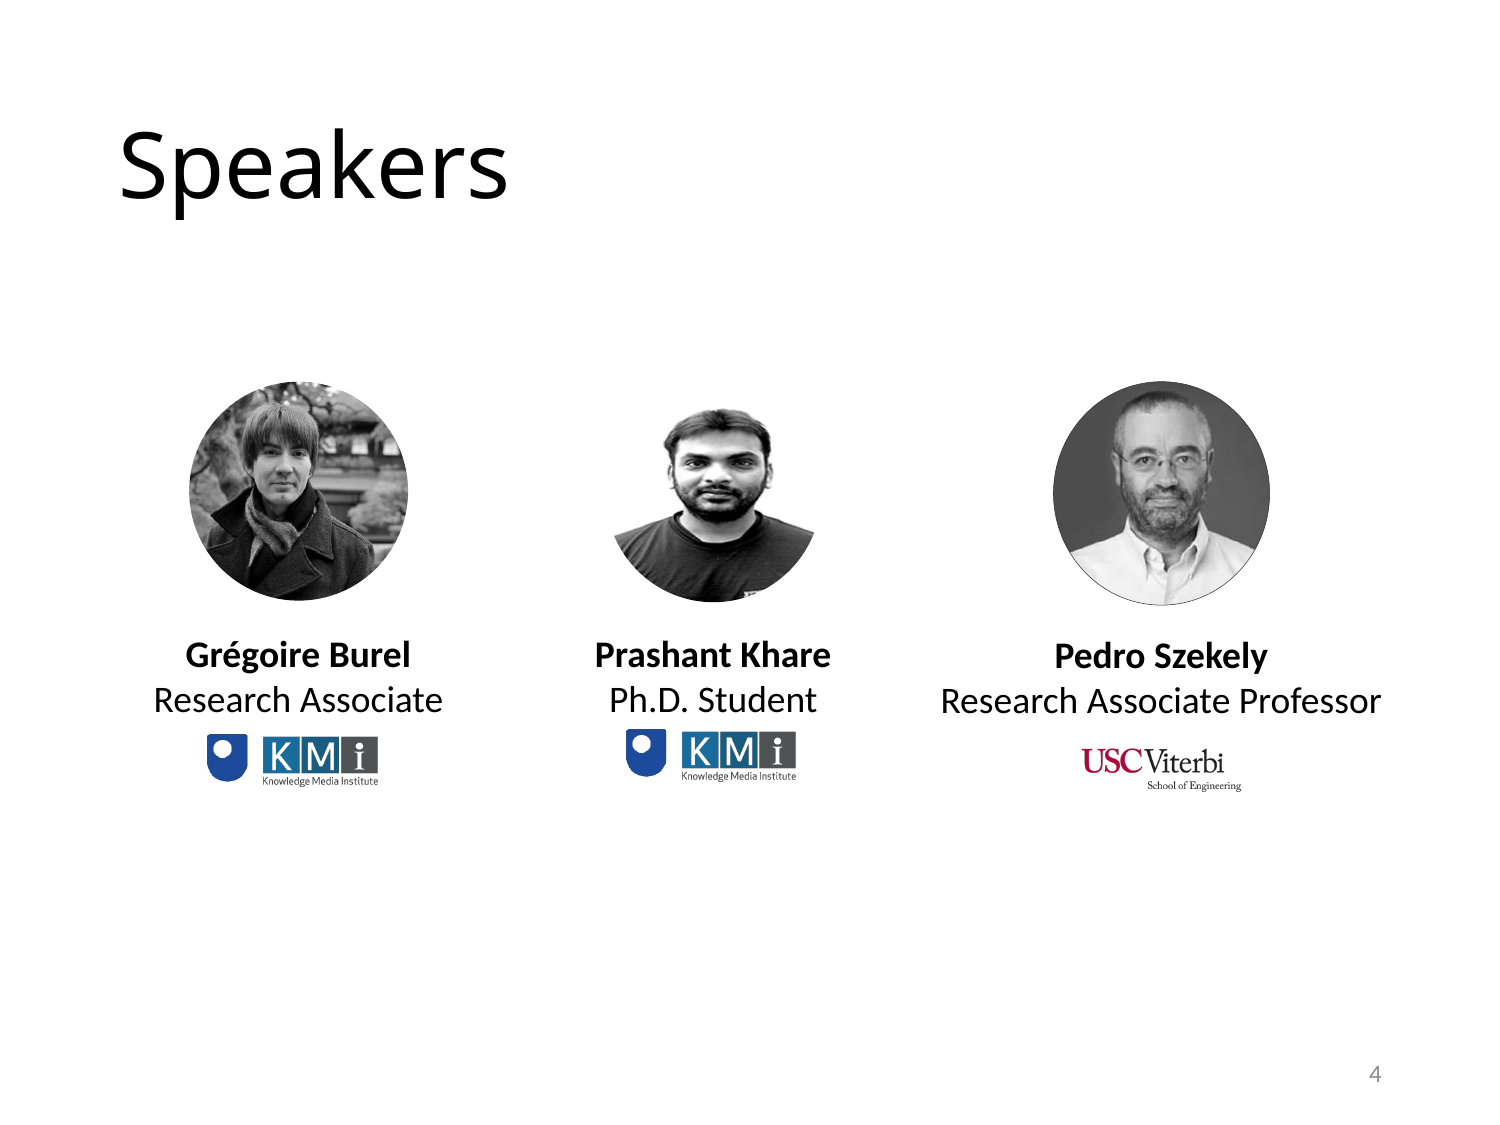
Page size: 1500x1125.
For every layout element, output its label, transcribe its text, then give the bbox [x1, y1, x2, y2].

picture [206, 734, 248, 782]
picture [1053, 381, 1270, 606]
picture [680, 729, 797, 782]
picture [261, 734, 379, 787]
title Speakers [103, 59, 1397, 278]
picture [605, 382, 822, 603]
picture [625, 729, 667, 777]
text_box Grégoire Burel Research Associate [138, 622, 459, 773]
picture [1062, 735, 1261, 805]
picture [189, 381, 409, 601]
slide_number 4 [1059, 1042, 1397, 1103]
text_box Prashant Khare Ph.D. Student [580, 622, 847, 728]
text_box Pedro Szekely Research Associate Professor [925, 623, 1398, 729]
